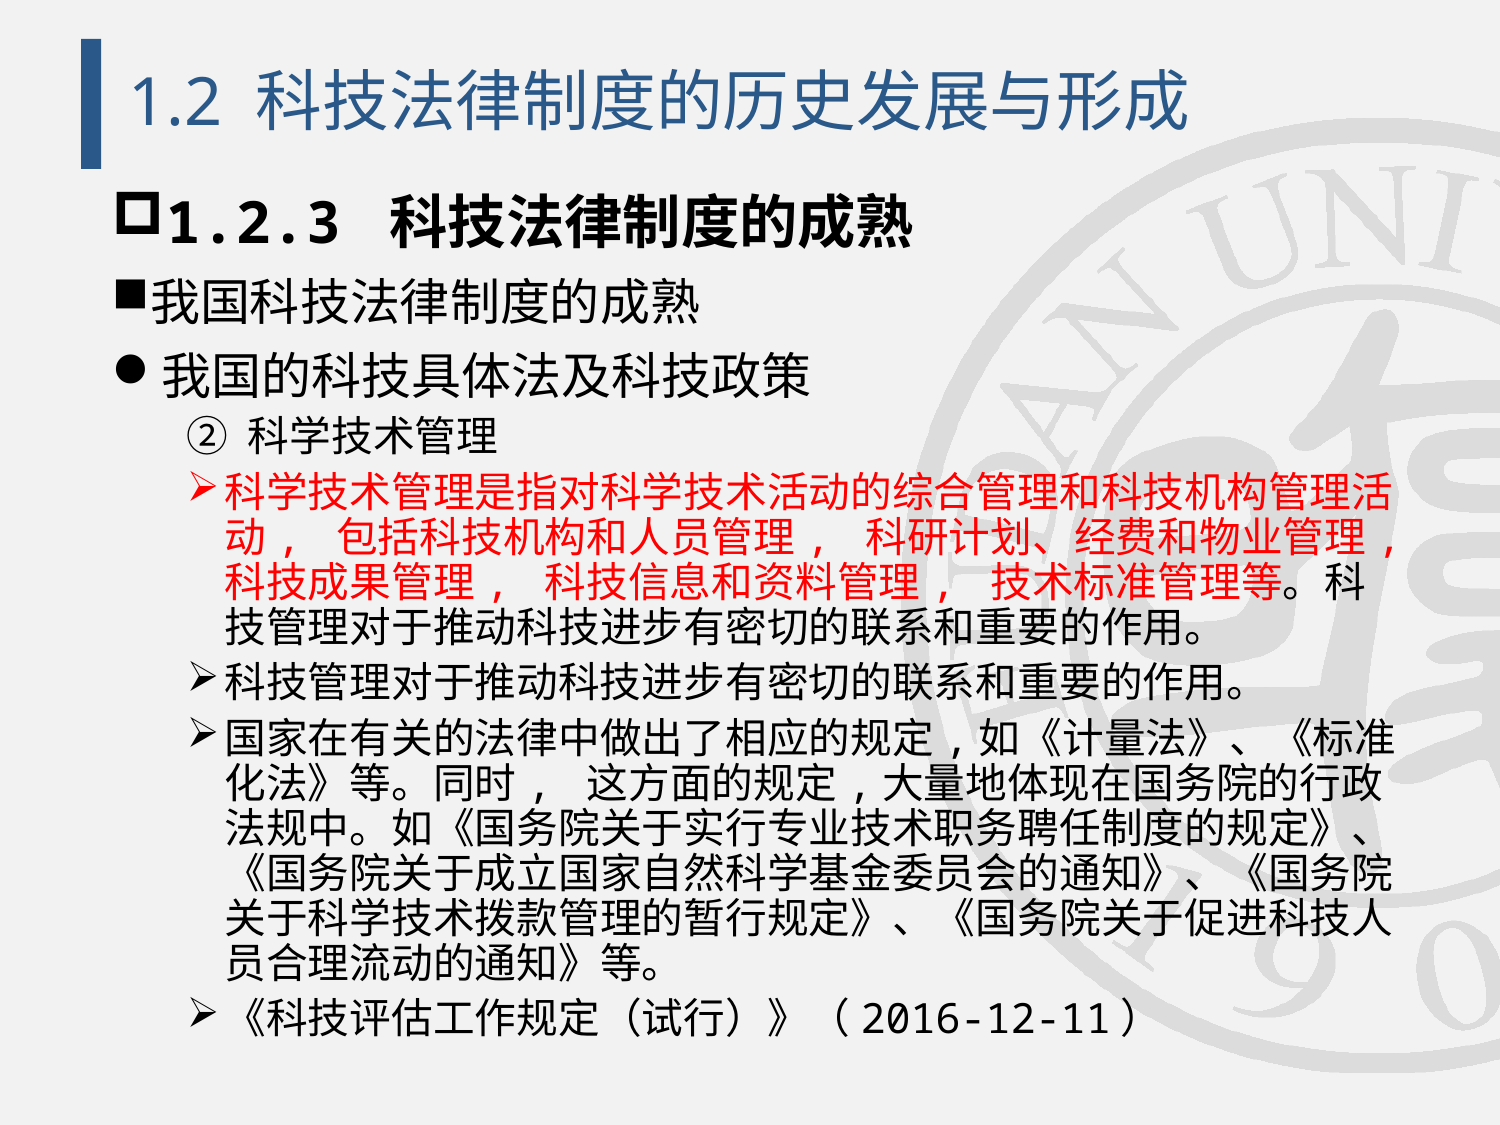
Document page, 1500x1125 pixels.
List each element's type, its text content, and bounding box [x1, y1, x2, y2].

list 1.2.3 科技法律制度的成熟 我国科技法律制度的成熟 我国的科技具体法及科技政策 ② 科学技术管理 科学技术管理是指对科学技术活动的综合管理和科技机构管理活动, 包括科技机构和人员管理, 科研计划、经费和物业管理, 科技成果管理, 科技信息和资料管理, 技术标准管理等。科技管理对于推动科技进步有密切的联系和重要的作用。 科技管理对于推动科技进步有密切的联系和重要的作用。 国家在有关的法律中做出了相应的规定,如《计量法》、《标准化法》等。同时, 这方面的规定,大量地体现在国务院的行政法规中。如《国务院关于实行专业技术职务聘任制度的规定》、《国务院关于成立国家自然科学基金委员会的通知》、《国务院关于科学技术拨款管理的暂行规定》、《国务院关于促进科技人员合理流动的通知》等。 《科技评估工作规定（试行）》（2016-12-11） [96, 185, 1417, 1014]
title 1.2 科技法律制度的历史发展与形成 [113, 49, 1387, 159]
